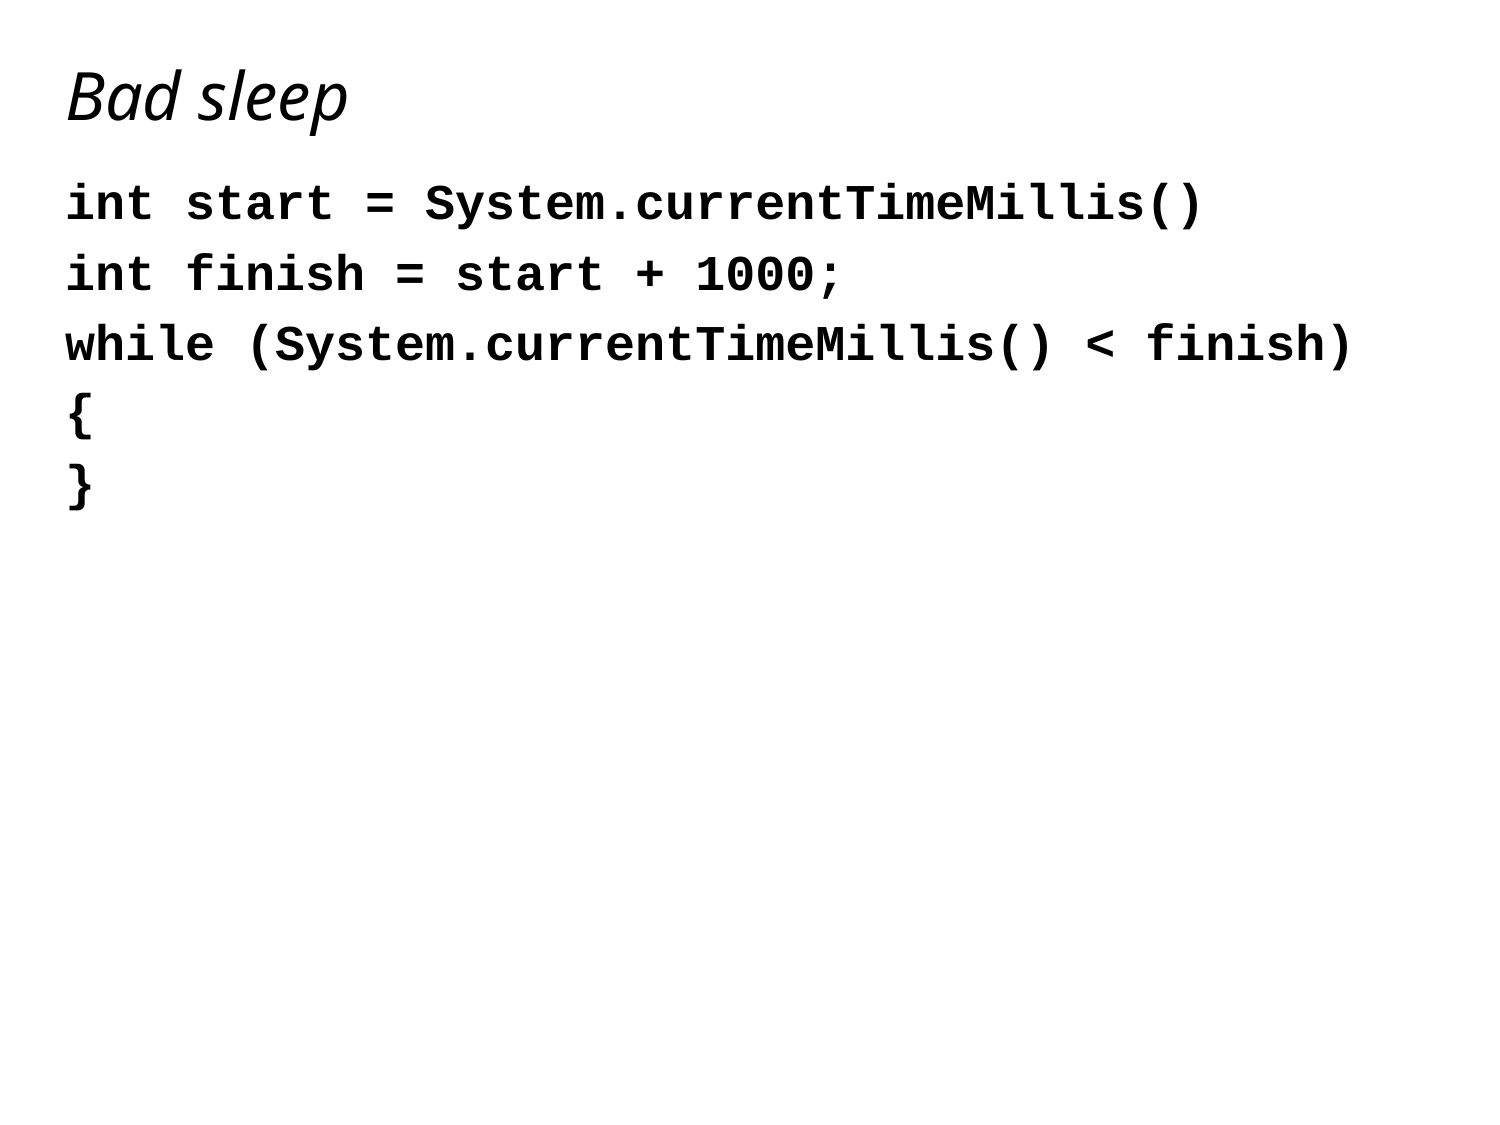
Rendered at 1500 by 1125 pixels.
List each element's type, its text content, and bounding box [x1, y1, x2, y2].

list int start = System.currentTimeMillis() int finish = start + 1000; while (System.currentTimeMillis() < finish) { } [49, 162, 1451, 1001]
title Bad sleep [49, 49, 1451, 138]
